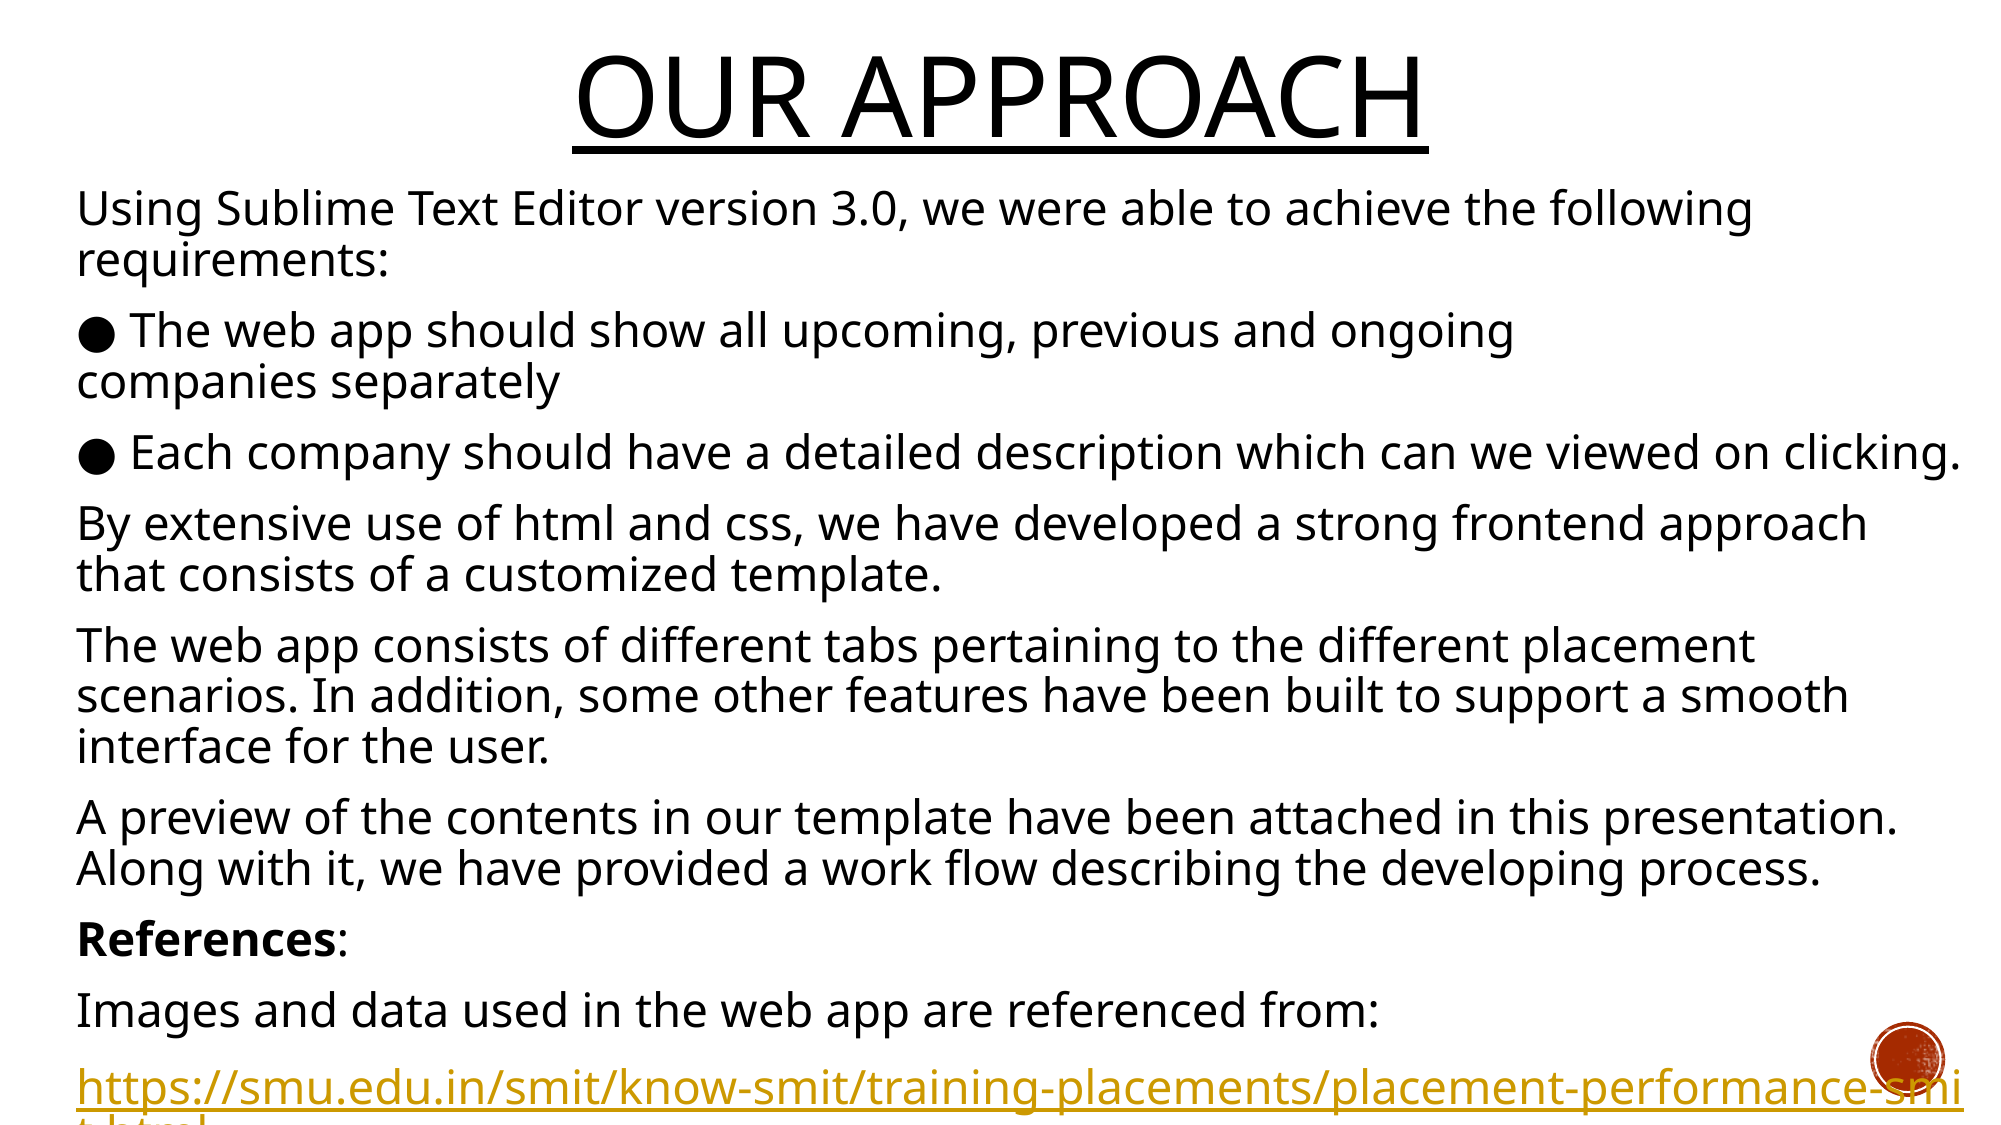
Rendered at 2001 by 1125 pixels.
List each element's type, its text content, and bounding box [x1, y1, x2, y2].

list Using Sublime Text Editor version 3.0, we were able to achieve the following requirements: ● The web app should show all upcoming, previous and ongoing companies separately ● Each company should have a detailed description which can we viewed on clicking. By extensive use of html and css, we have developed a strong frontend approach that consists of a customized template. The web app consists of different tabs pertaining to the different placement scenarios. In addition, some other features have been built to support a smooth interface for the user. A preview of the contents in our template have been attached in this presentation. Along with it, we have provided a work flow describing the developing process. References: Images and data used in the web app are referenced from: https://smu.edu.in/smit/know-smit/training-placements/placement-performance-smit.html [60, 177, 1986, 1125]
title Our approach [175, 0, 1826, 177]
